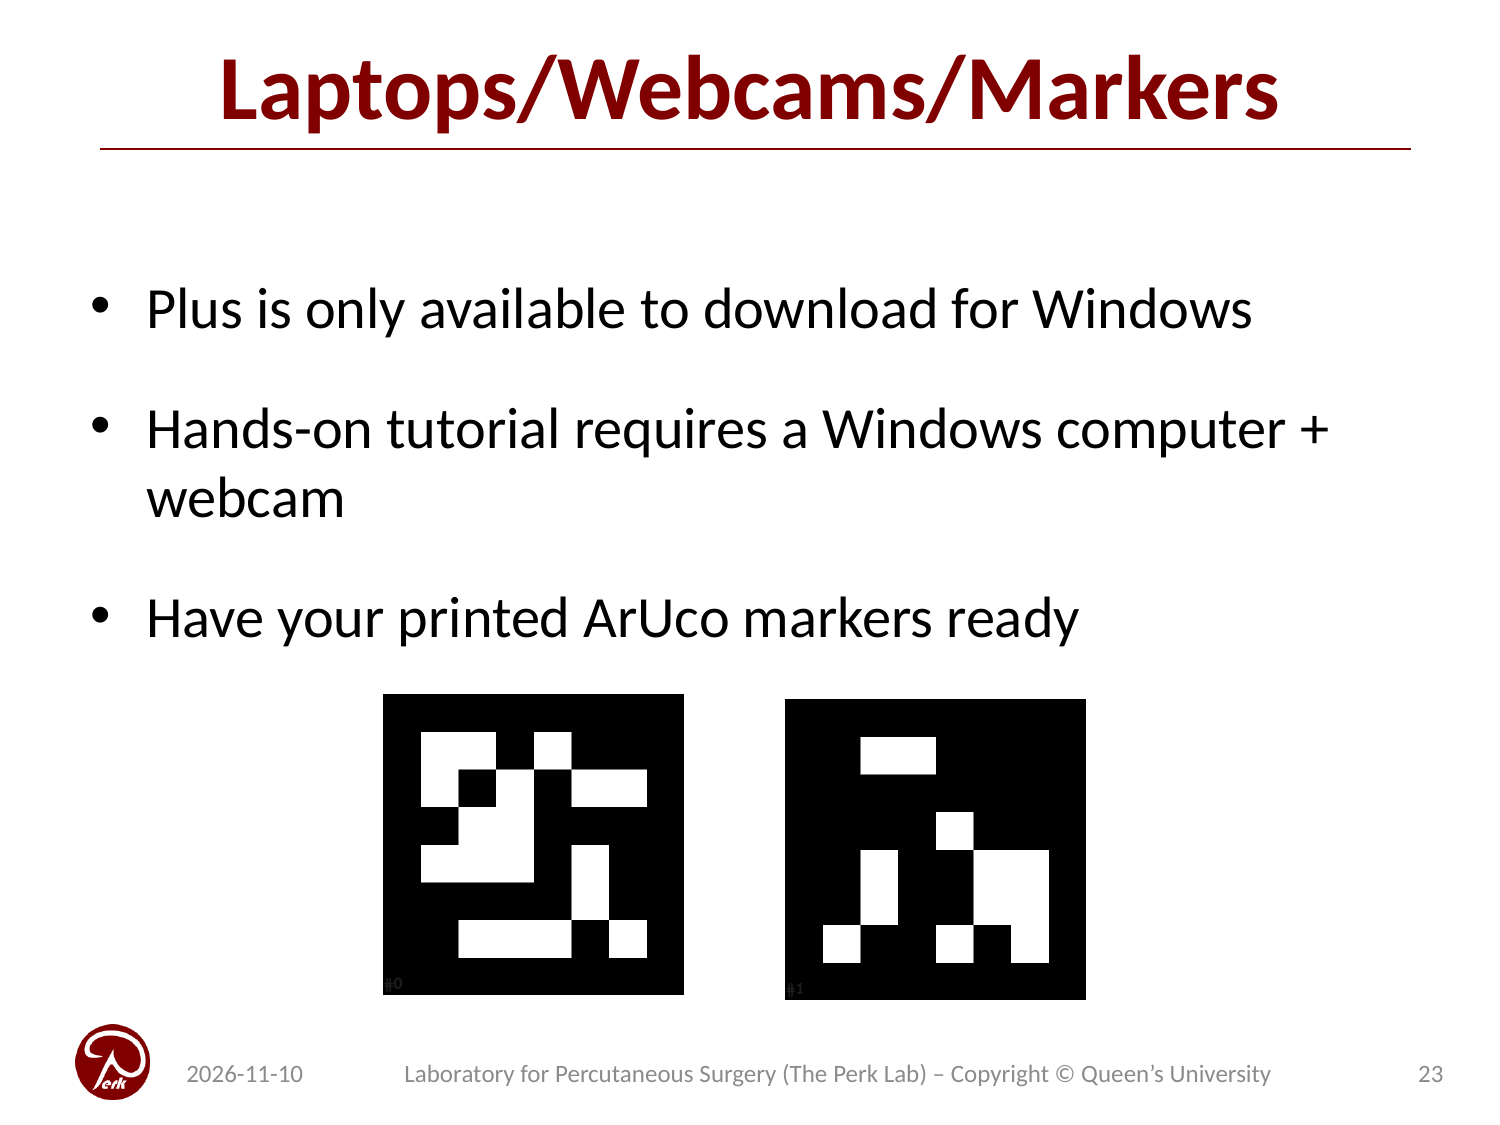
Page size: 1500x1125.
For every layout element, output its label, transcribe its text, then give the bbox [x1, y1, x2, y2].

list Plus is only available to download for Windows Hands-on tutorial requires a Windows computer + webcam Have your printed ArUco markers ready [75, 262, 1425, 1005]
picture [383, 694, 684, 995]
slide_number 23 [1352, 1042, 1459, 1103]
picture [785, 699, 1086, 1000]
title Laptops/Webcams/Markers [75, 7, 1425, 159]
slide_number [171, 1042, 325, 1103]
footer Laboratory for Percutaneous Surgery (The Perk Lab) – Copyright © Queen’s University [348, 1042, 1329, 1103]
picture [75, 1024, 150, 1100]
